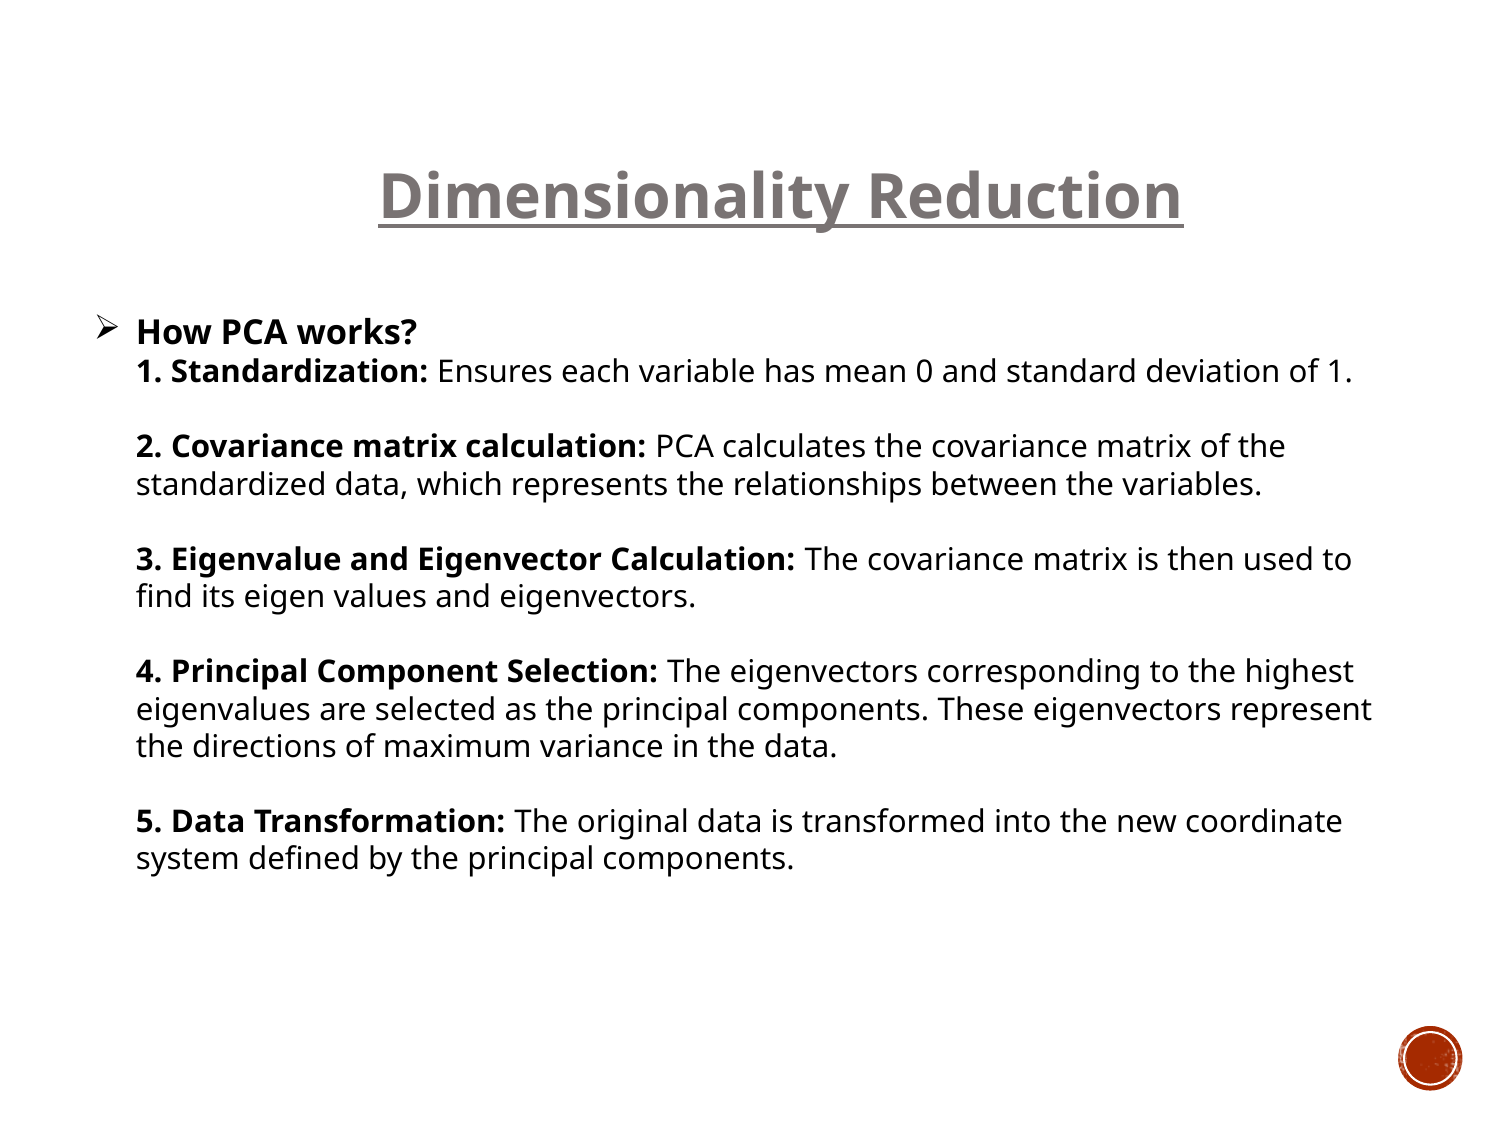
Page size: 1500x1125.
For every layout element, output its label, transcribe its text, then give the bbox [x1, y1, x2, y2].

text_box How PCA works? 1. Standardization: Ensures each variable has mean 0 and standard deviation of 1. 2. Covariance matrix calculation: PCA calculates the covariance matrix of the standardized data, which represents the relationships between the variables. 3. Eigenvalue and Eigenvector Calculation: The covariance matrix is then used to find its eigen values and eigenvectors. 4. Principal Component Selection: The eigenvectors corresponding to the highest eigenvalues are selected as the principal components. These eigenvectors represent the directions of maximum variance in the data. 5. Data Transformation: The original data is transformed into the new coordinate system defined by the principal components. [78, 265, 1421, 959]
text_box Dimensionality Reduction [363, 148, 1200, 239]
